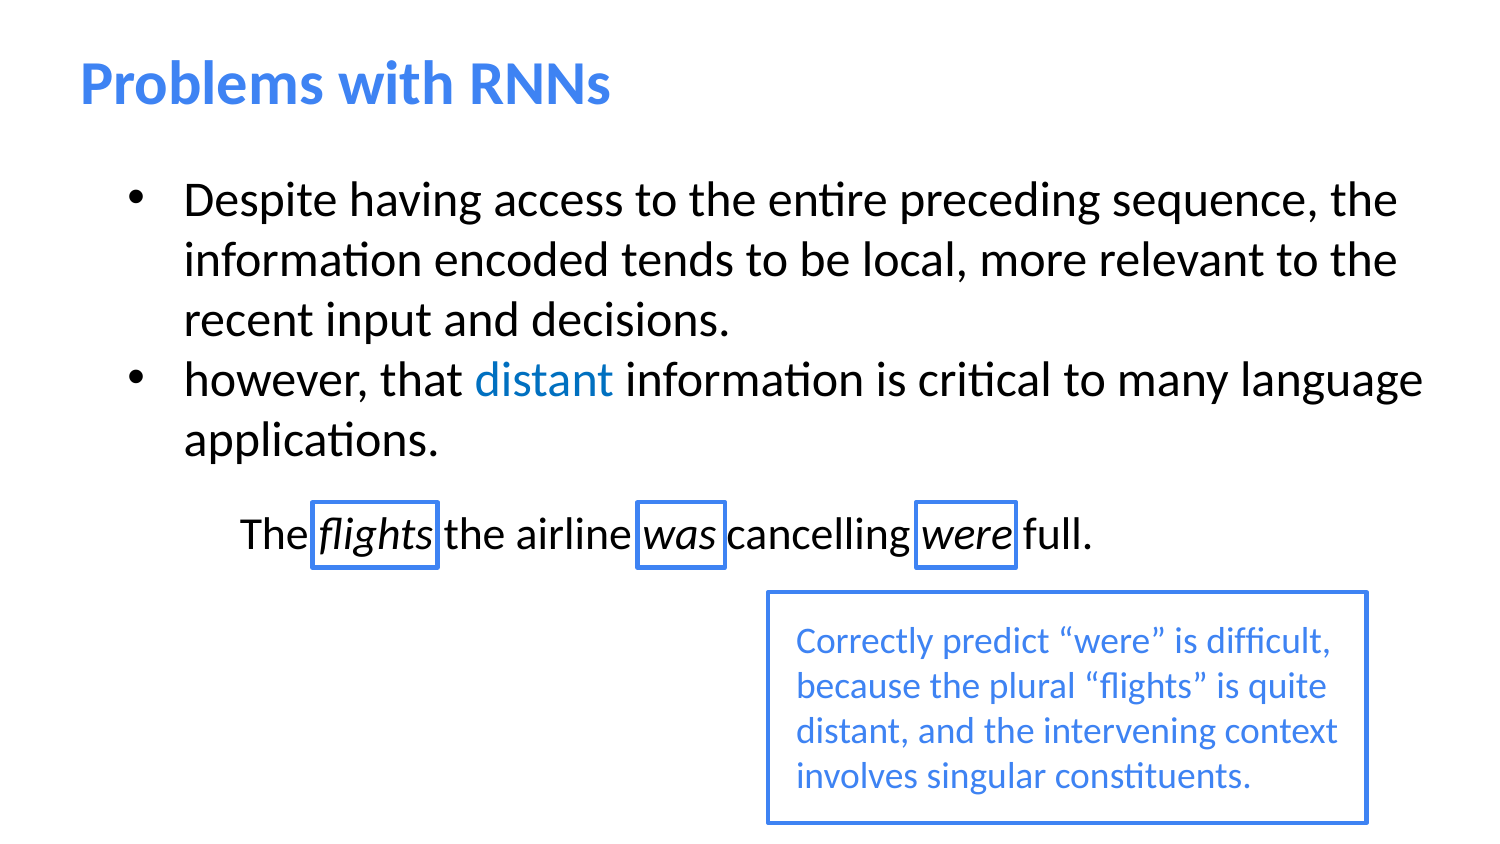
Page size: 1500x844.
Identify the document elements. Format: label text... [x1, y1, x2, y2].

text_box Despite having access to the entire preceding sequence, the information encoded tends to be local, more relevant to the recent input and decisions. however, that distant information is critical to many language applications. [112, 159, 1450, 475]
text_box Problems with RNNs [65, 34, 628, 125]
text_box [766, 590, 1369, 825]
text_box The ﬂights the airline was cancelling were full. [225, 496, 1308, 567]
text_box Correctly predict “were” is difﬁcult, because the plural “ﬂights” is quite distant, and the intervening context involves singular constituents. [781, 609, 1368, 804]
